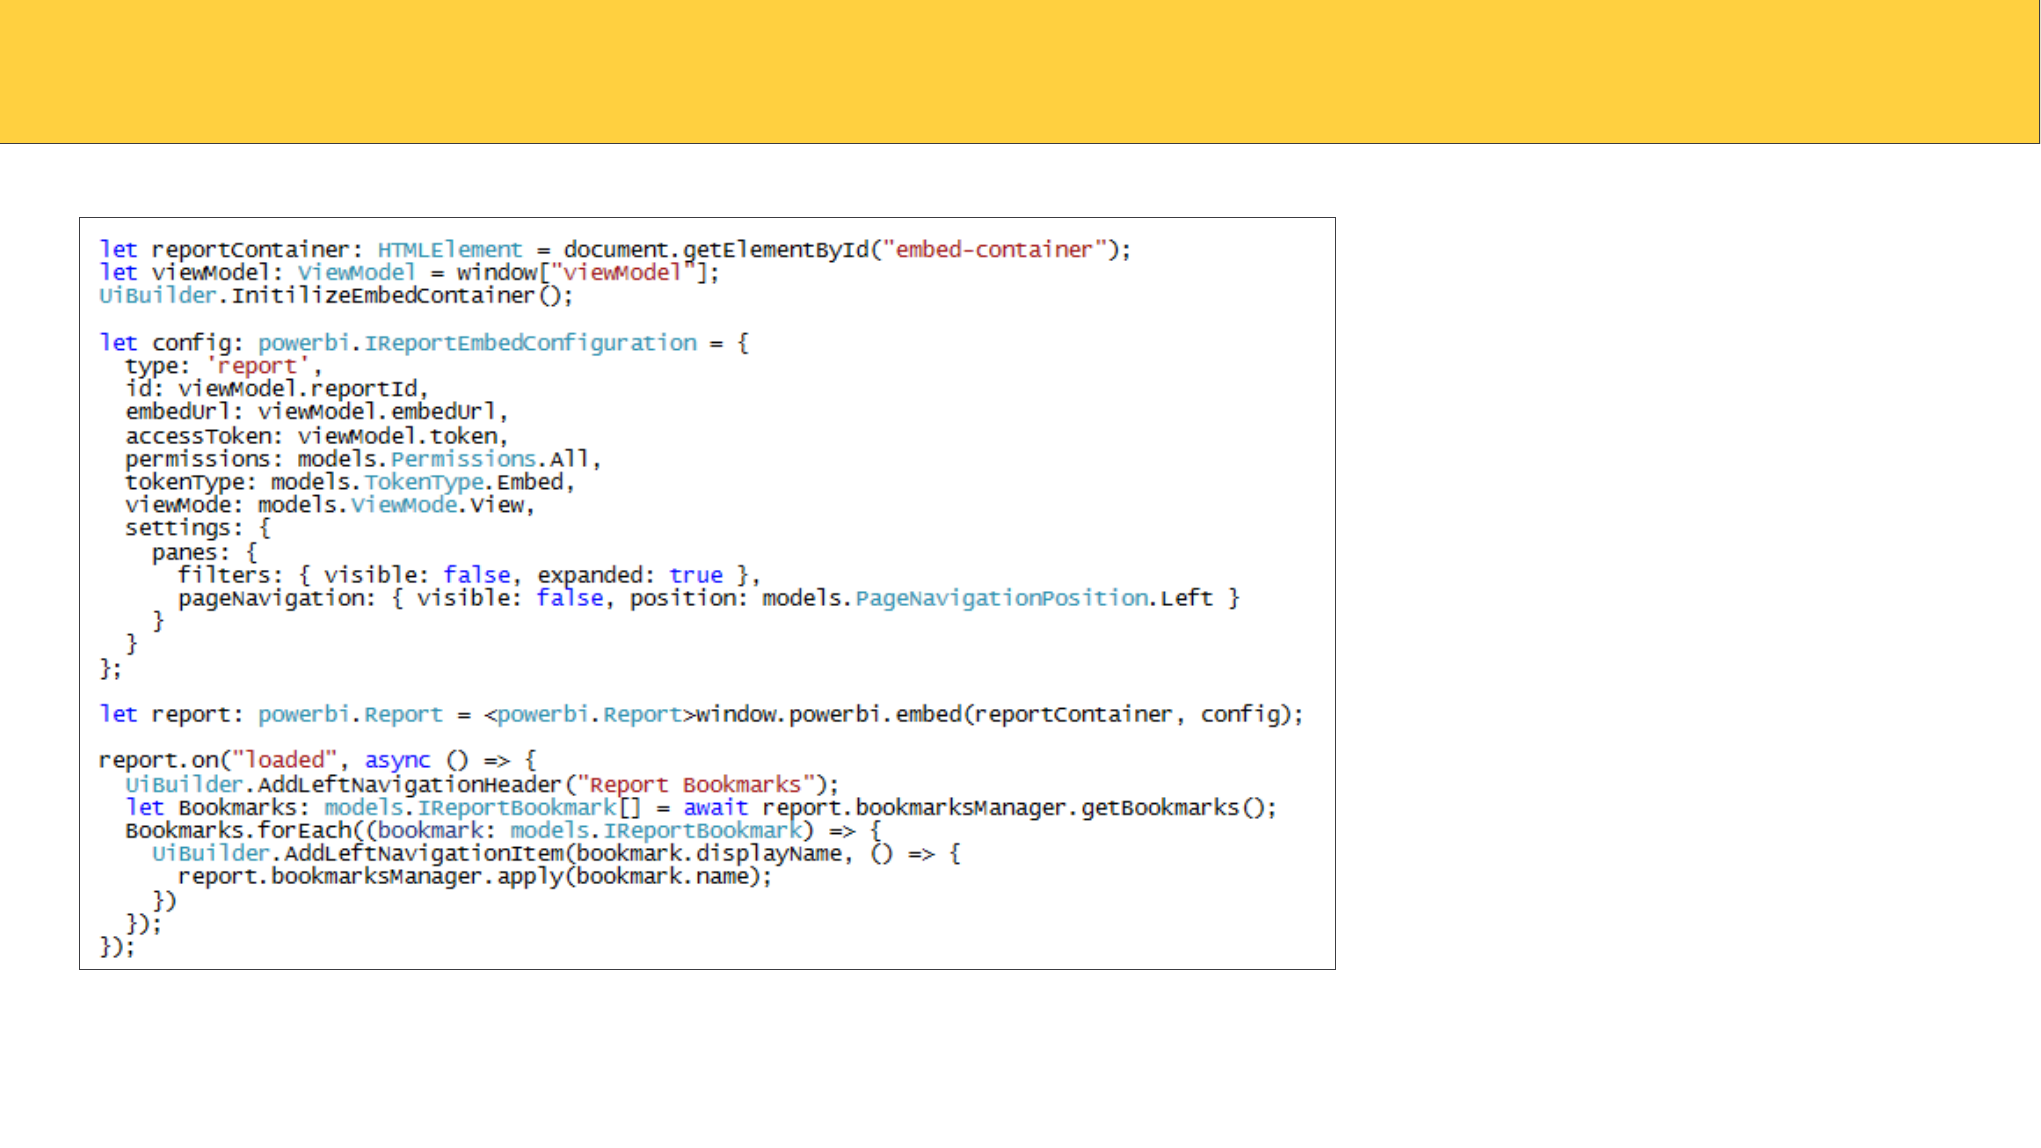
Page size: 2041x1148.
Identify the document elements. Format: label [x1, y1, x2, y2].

picture [78, 216, 1336, 971]
